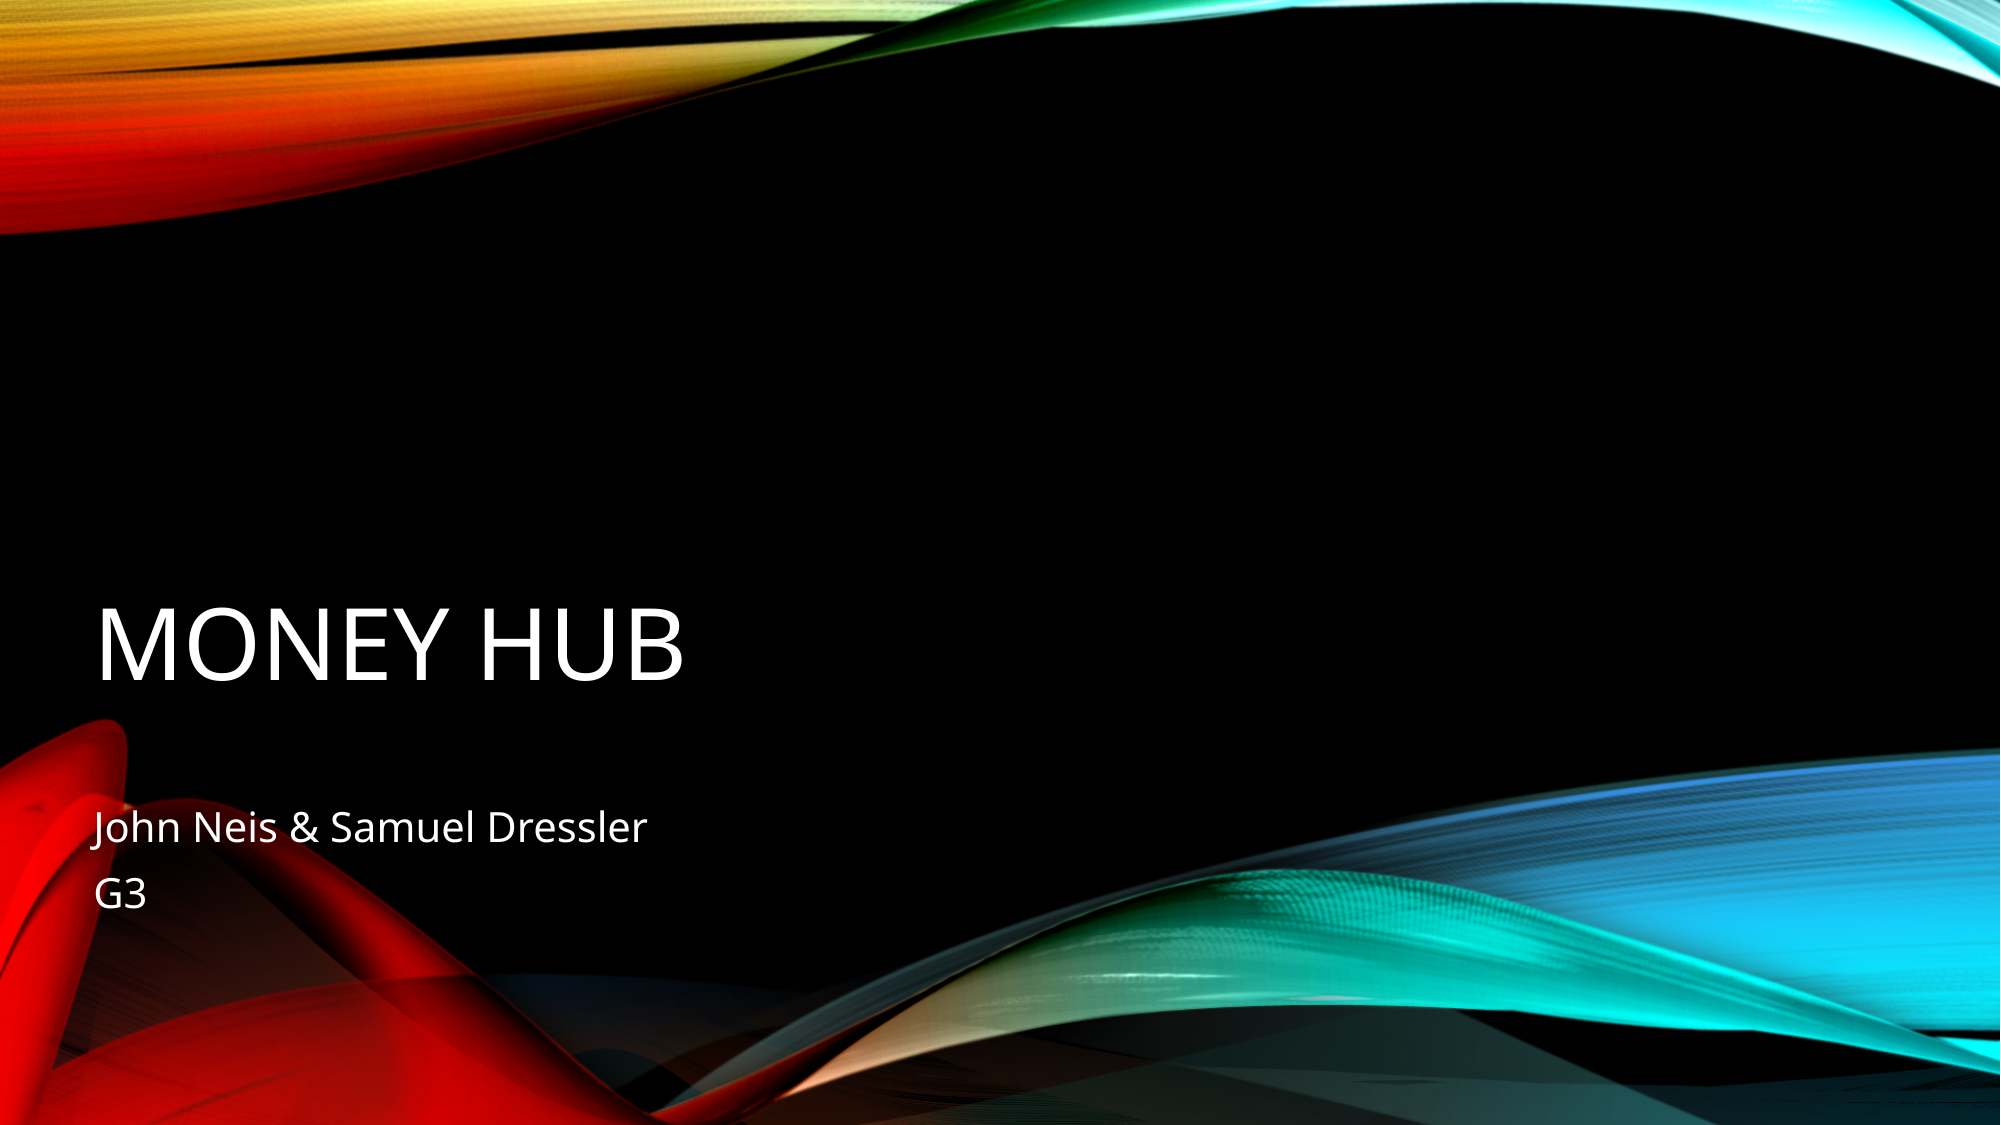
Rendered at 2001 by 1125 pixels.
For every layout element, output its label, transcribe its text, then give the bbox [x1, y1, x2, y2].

picture [0, 0, 2000, 237]
picture [0, 717, 2000, 1125]
title Money Hub [78, 184, 739, 710]
subtitle John Neis & Samuel Dressler G3 [78, 799, 739, 998]
